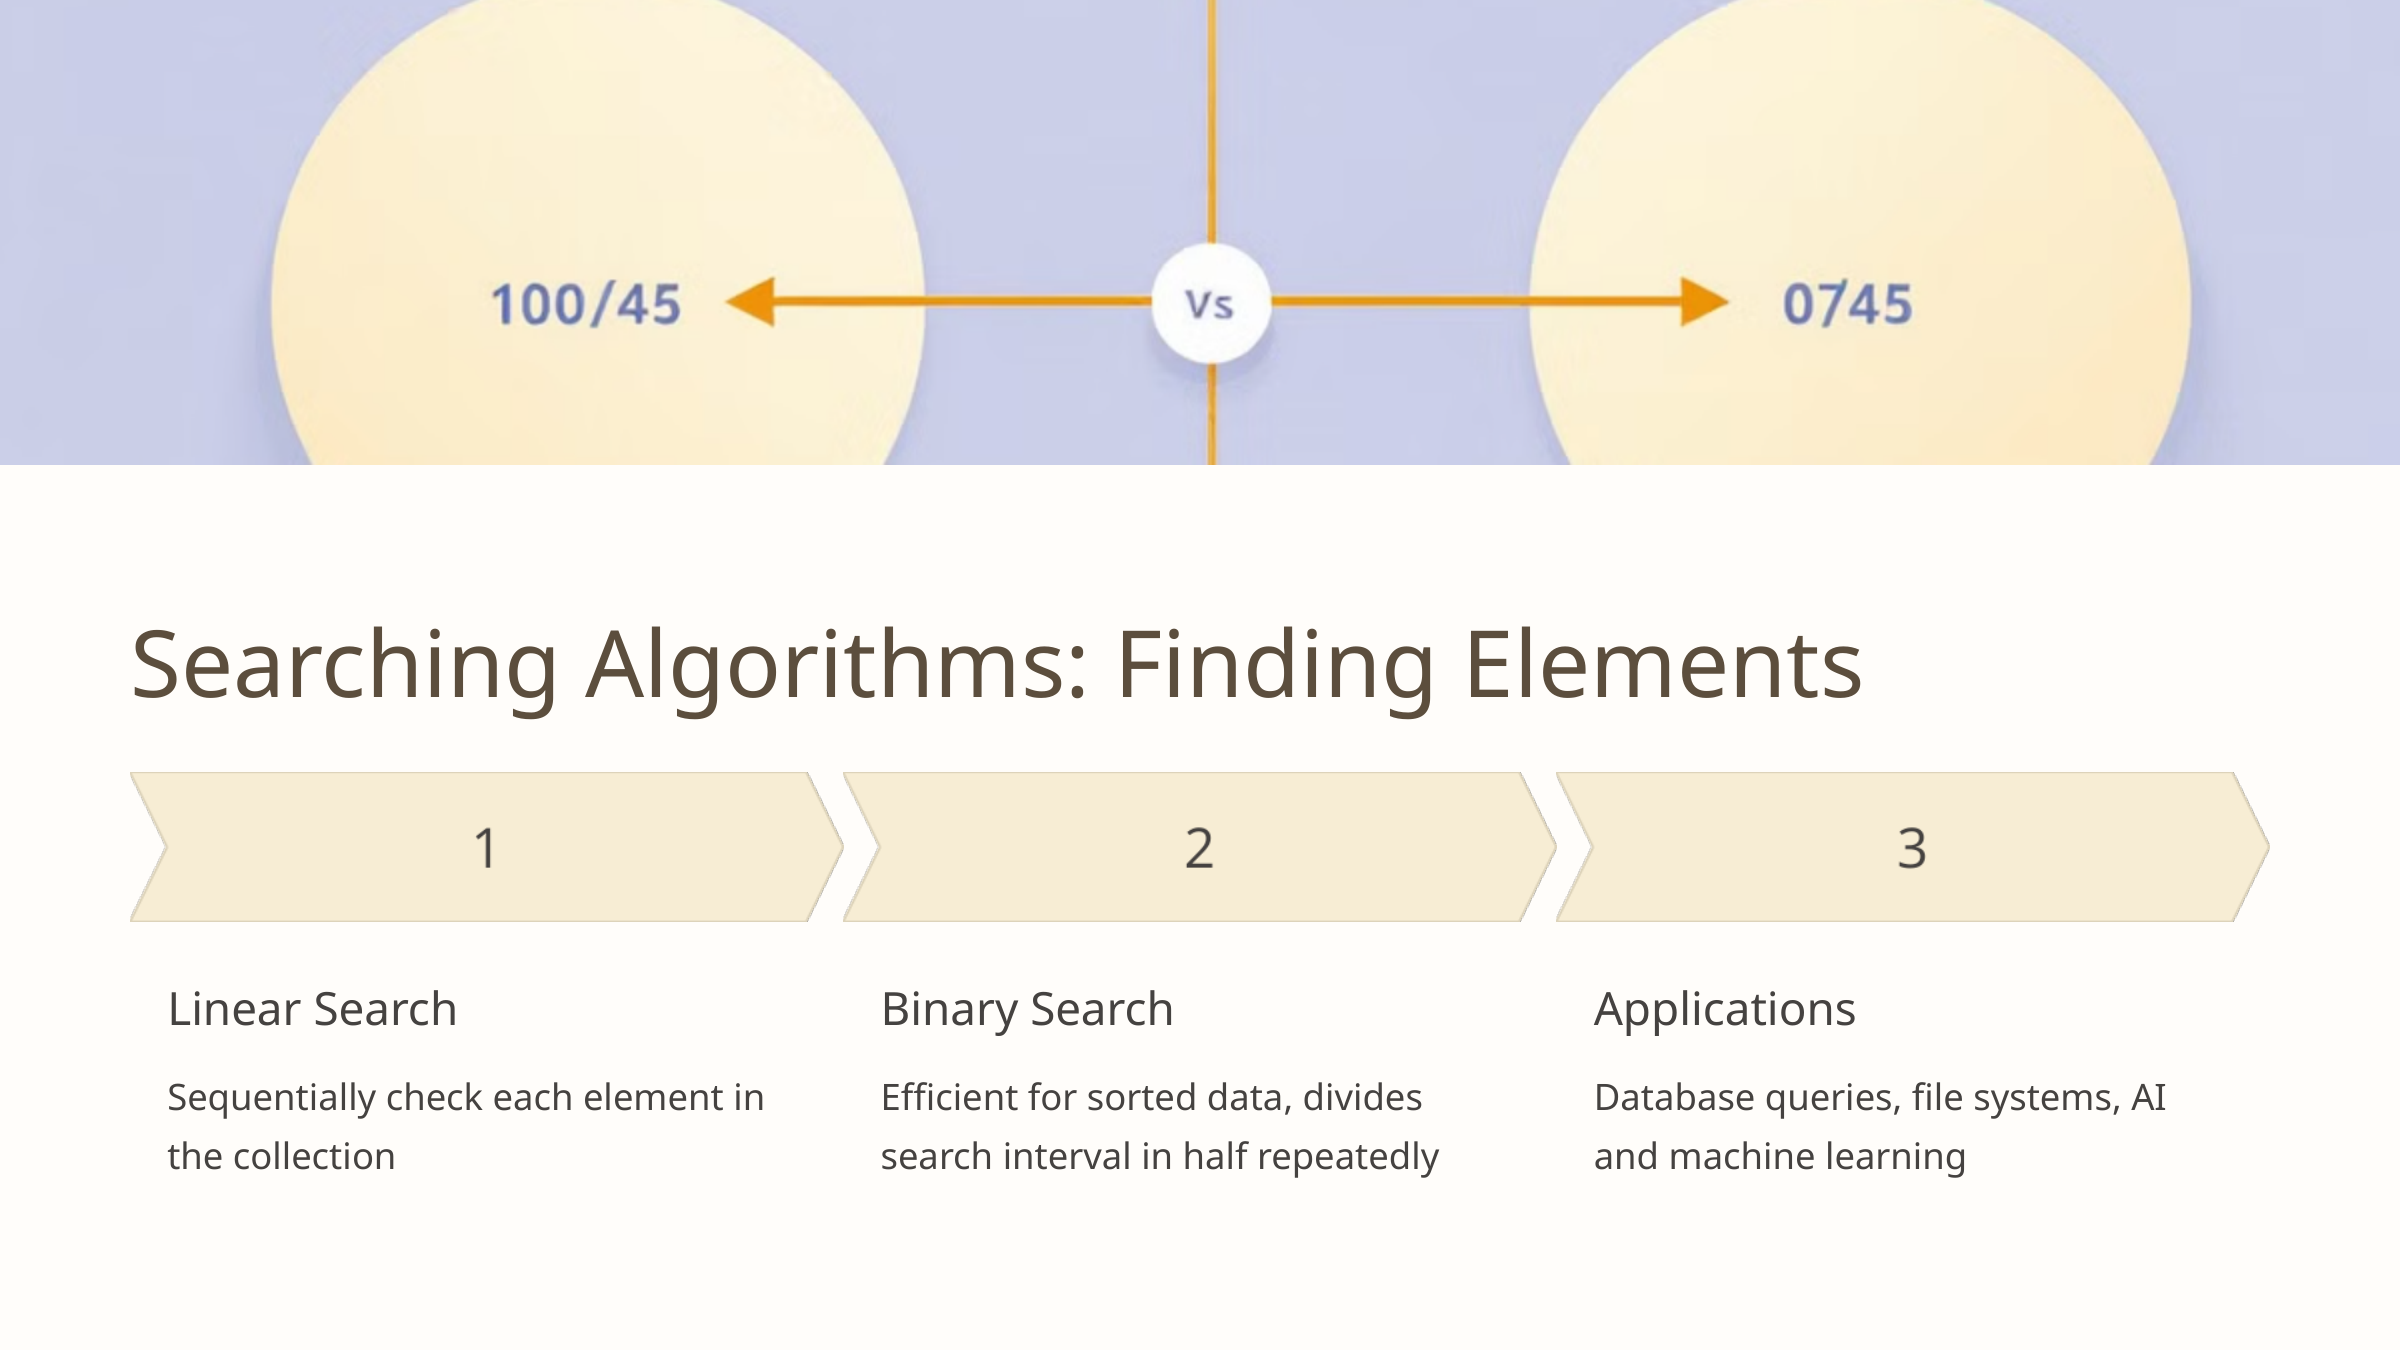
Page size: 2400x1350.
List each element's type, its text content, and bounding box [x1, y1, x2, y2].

picture [0, 0, 2400, 466]
text_box Searching Algorithms: Finding Elements [130, 600, 2058, 718]
text_box Binary Search [880, 977, 1346, 1036]
text_box Database queries, file systems, AI and machine learning [1593, 1057, 2233, 1177]
text_box Efficient for sorted data, divides search interval in half repeatedly [880, 1057, 1520, 1177]
text_box Linear Search [167, 977, 633, 1036]
picture [130, 772, 2270, 922]
text_box Sequentially check each element in the collection [167, 1057, 807, 1177]
text_box Applications [1593, 977, 2059, 1036]
